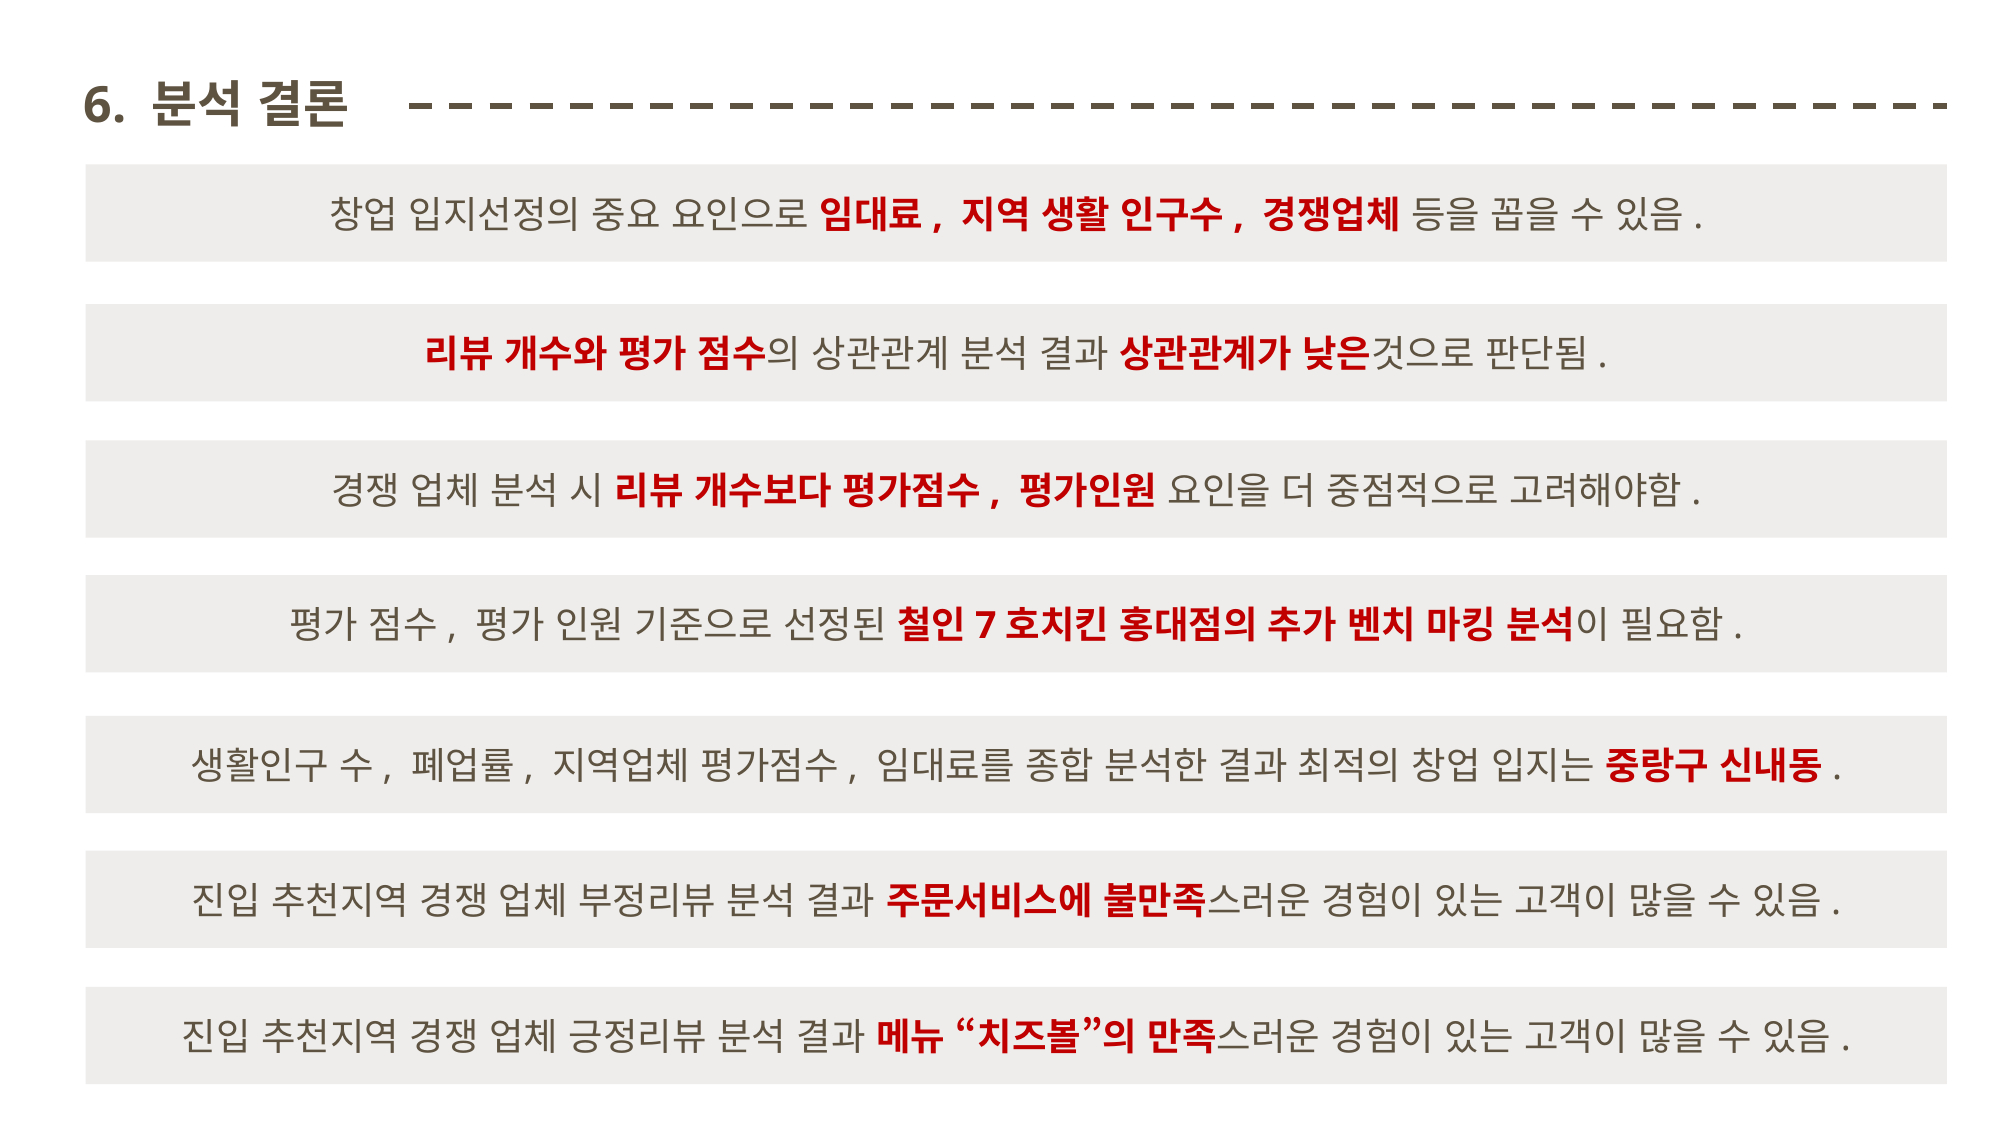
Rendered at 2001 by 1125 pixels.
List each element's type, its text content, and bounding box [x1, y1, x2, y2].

text_box 창업 입지선정의 중요 요인으로 임대료, 지역 생활 인구수, 경쟁업체 등을 꼽을 수 있음. [85, 163, 1948, 263]
text_box 6. 분석 결론 [68, 47, 1251, 165]
text_box 평가 점수, 평가 인원 기준으로 선정된 철인7호치킨 홍대점의 추가 벤치 마킹 분석이 필요함. [85, 574, 1948, 673]
text_box 진입 추천지역 경쟁 업체 부정리뷰 분석 결과 주문서비스에 불만족스러운 경험이 있는 고객이 많을 수 있음. [85, 850, 1948, 949]
text_box 리뷰 개수와 평가 점수의 상관관계 분석 결과 상관관계가 낮은것으로 판단됨. [85, 303, 1948, 402]
text_box 진입 추천지역 경쟁 업체 긍정리뷰 분석 결과 메뉴 “치즈볼”의 만족스러운 경험이 있는 고객이 많을 수 있음. [85, 986, 1948, 1085]
text_box 경쟁 업체 분석 시 리뷰 개수보다 평가점수, 평가인원 요인을 더 중점적으로 고려해야함. [85, 439, 1948, 539]
text_box 생활인구 수, 폐업률, 지역업체 평가점수, 임대료를 종합 분석한 결과 최적의 창업 입지는 중랑구 신내동. [85, 715, 1948, 814]
